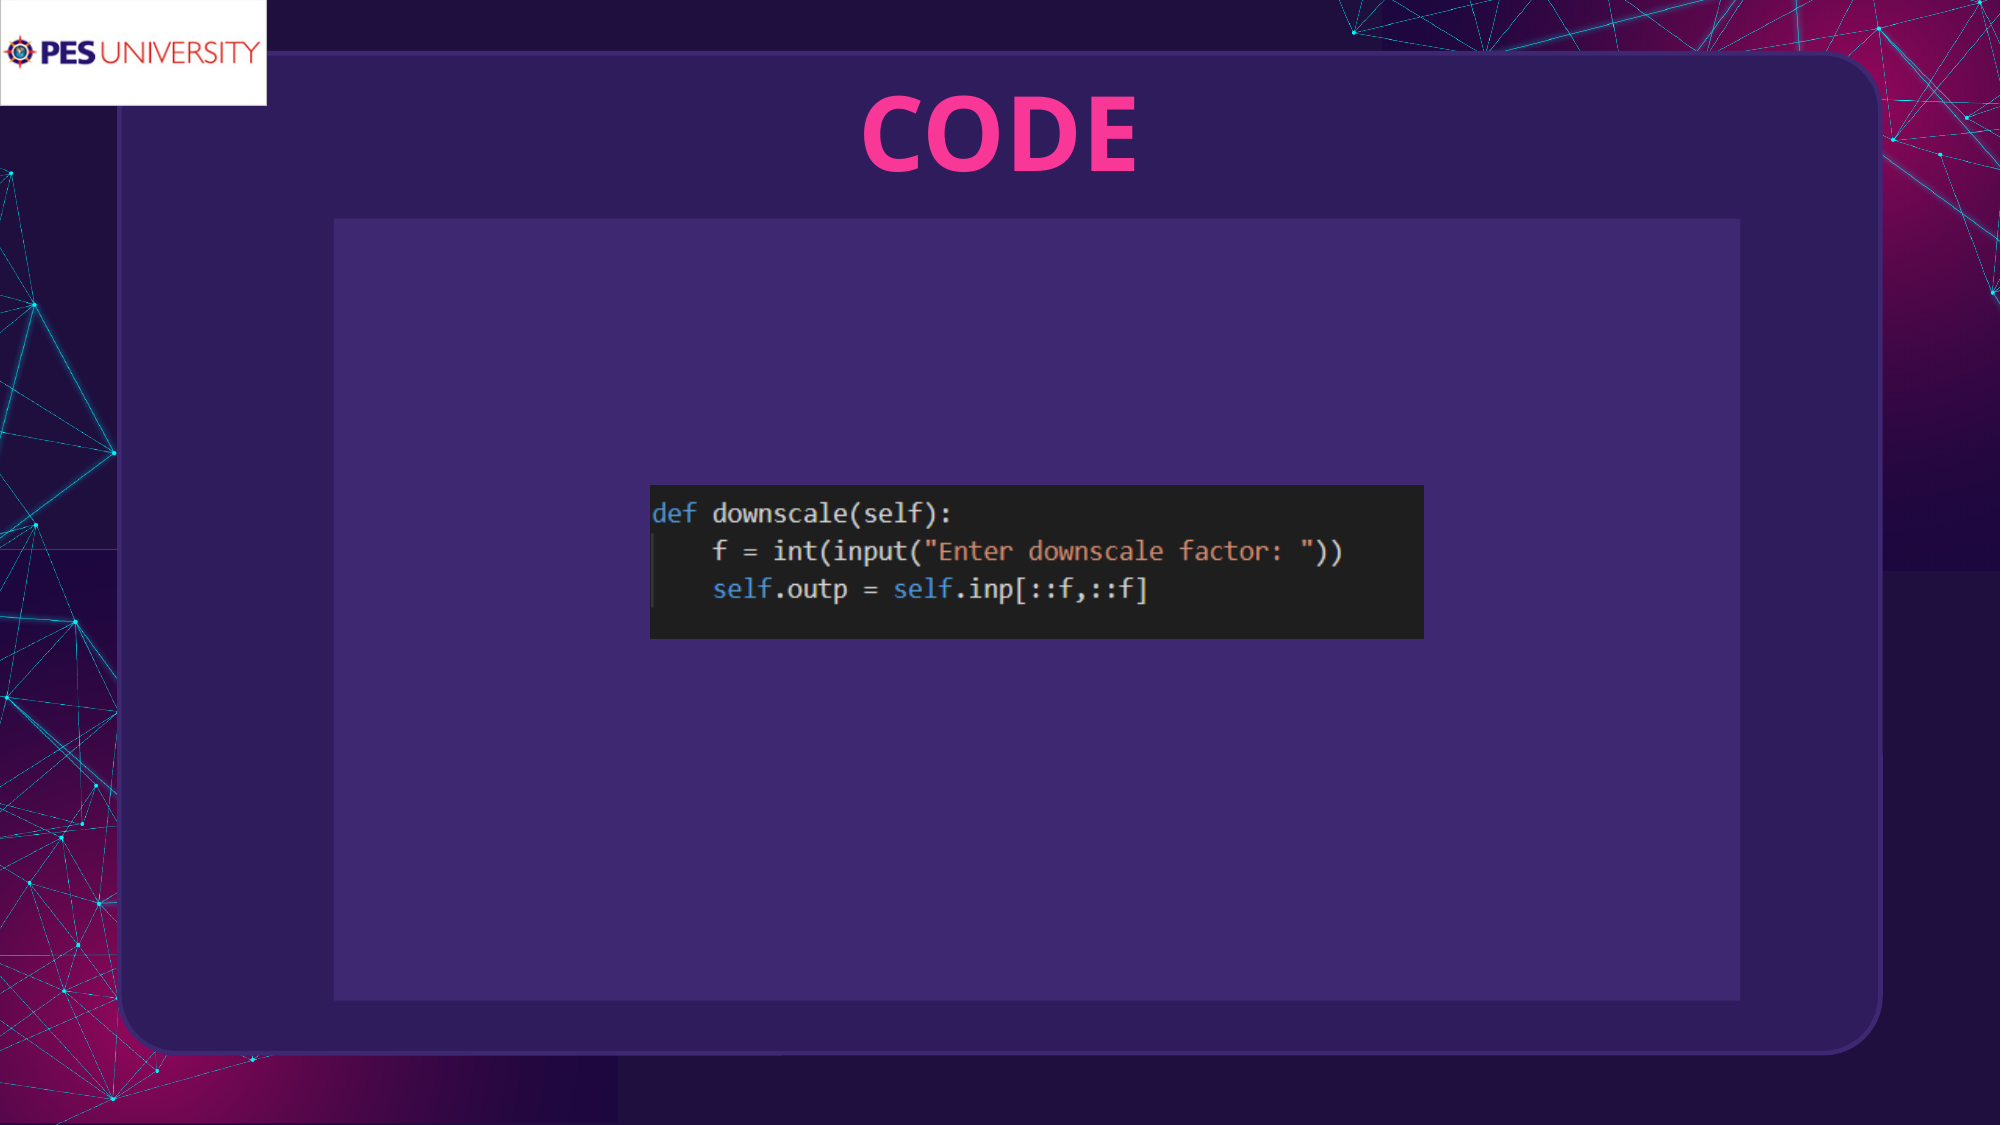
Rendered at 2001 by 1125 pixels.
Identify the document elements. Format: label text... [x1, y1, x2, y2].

title CODE [309, 46, 1691, 948]
text_box [119, 53, 1881, 1054]
picture [0, 0, 267, 106]
picture [1318, 0, 2000, 571]
text_box [332, 217, 1742, 1003]
picture [0, 139, 618, 1125]
picture [649, 485, 1424, 640]
